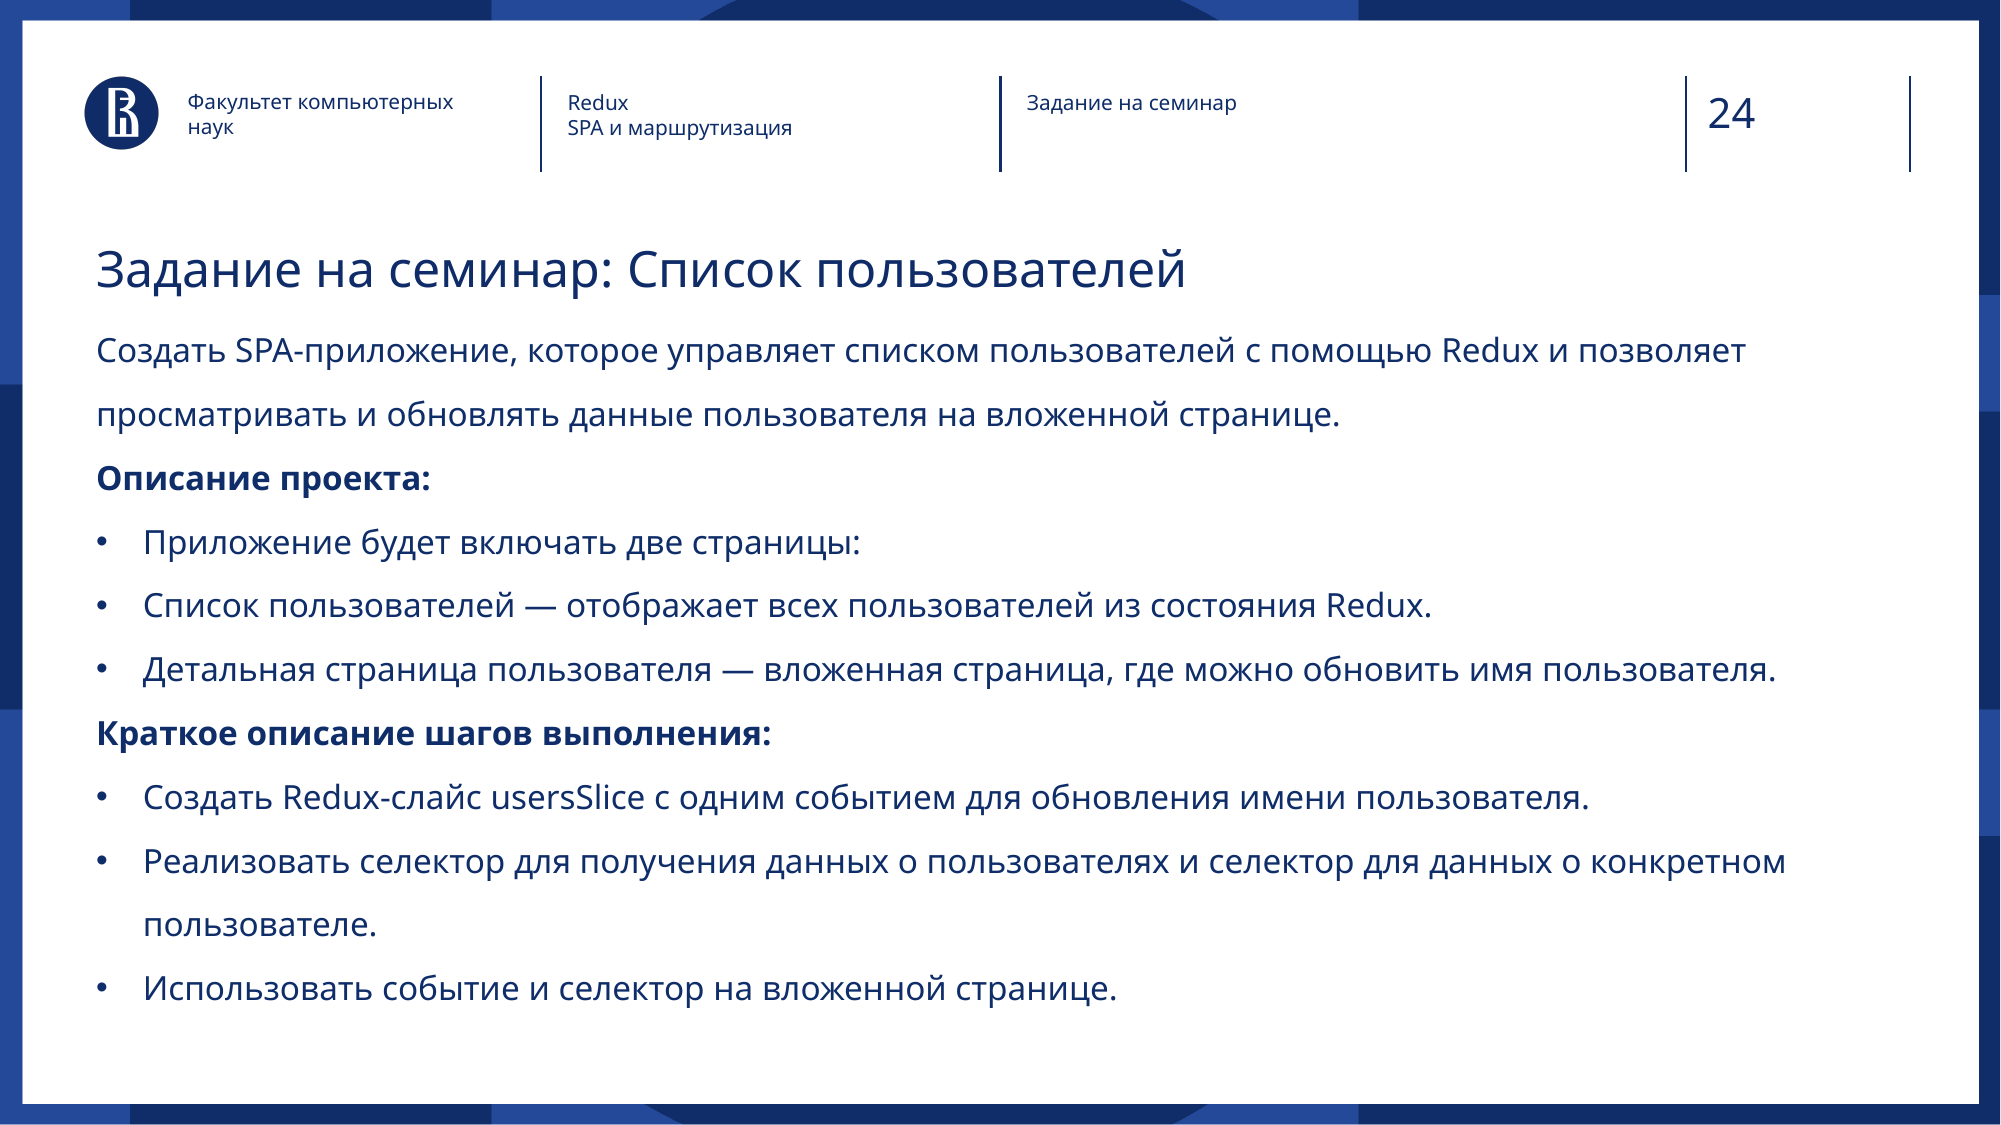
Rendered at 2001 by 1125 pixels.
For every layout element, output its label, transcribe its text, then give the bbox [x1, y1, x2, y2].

list Redux SPA и маршрутизация [567, 90, 907, 157]
list Задание на семинар [1026, 90, 1367, 157]
list Факультет компьютерных наук [187, 88, 500, 157]
picture [0, 0, 2001, 1125]
list Создать SPA-приложение, которое управляет списком пользователей с помощью Redux и позволяет просматривать и обновлять данные пользователя на вложенной странице. Описание проекта: Приложение будет включать две страницы: Список пользователей — отображает всех пользователей из состояния Redux. Детальная страница пользователя — вложенная страница, где можно обновить имя пользователя. Краткое описание шагов выполнения: Создать Redux-слайс usersSlice с одним событием для обновления имени пользователя. Реализовать селектор для получения данных о пользователях и селектор для данных о конкретном пользователе. Использовать событие и селектор на вложенной странице. [96, 306, 1917, 1052]
title Задание на семинар: Список пользователей [96, 237, 1917, 306]
